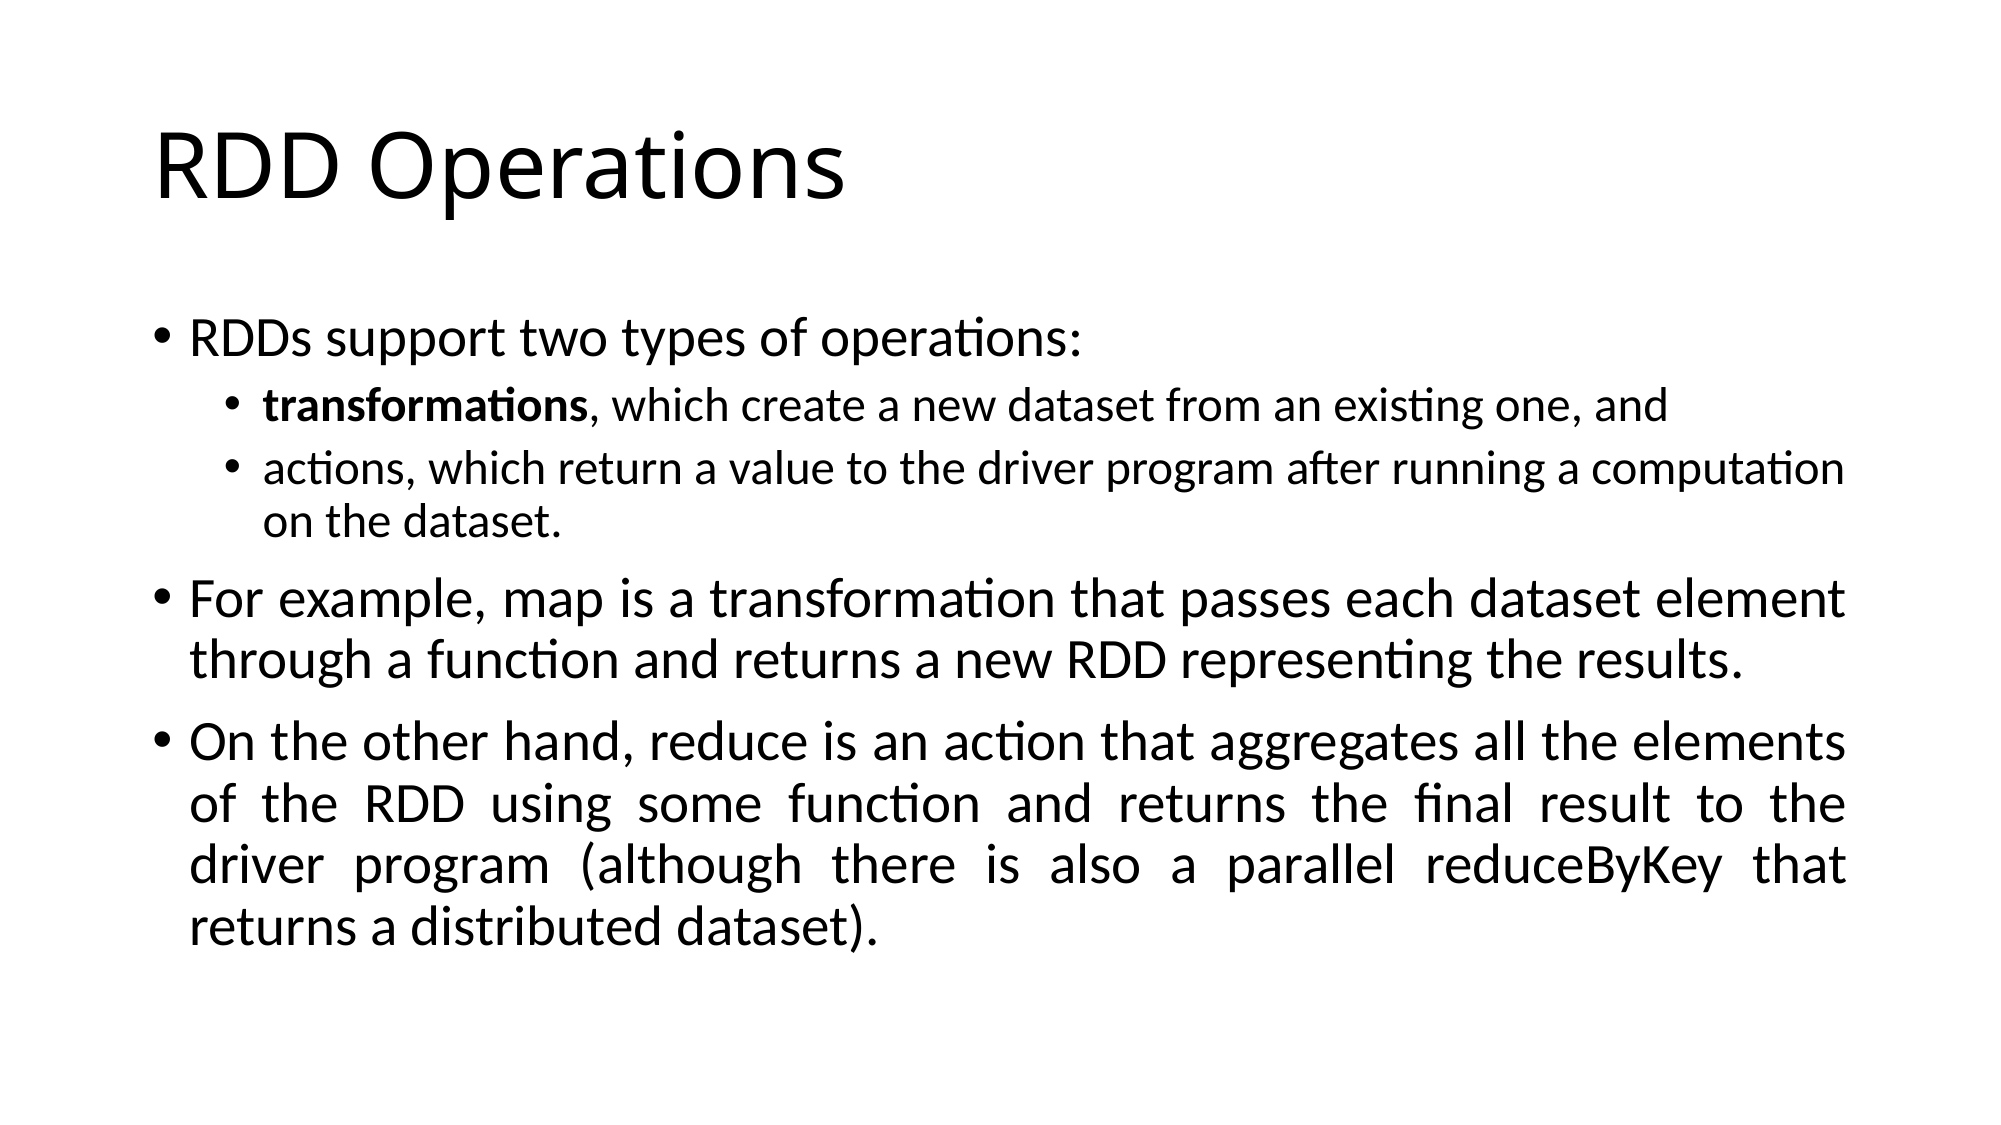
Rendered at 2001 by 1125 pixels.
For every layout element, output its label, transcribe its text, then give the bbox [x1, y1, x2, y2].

list RDDs support two types of operations: transformations, which create a new dataset from an existing one, and actions, which return a value to the driver program after running a computation on the dataset. For example, map is a transformation that passes each dataset element through a function and returns a new RDD representing the results. On the other hand, reduce is an action that aggregates all the elements of the RDD using some function and returns the final result to the driver program (although there is also a parallel reduceByKey that returns a distributed dataset). [137, 299, 1863, 1014]
title RDD Operations [137, 59, 1863, 278]
